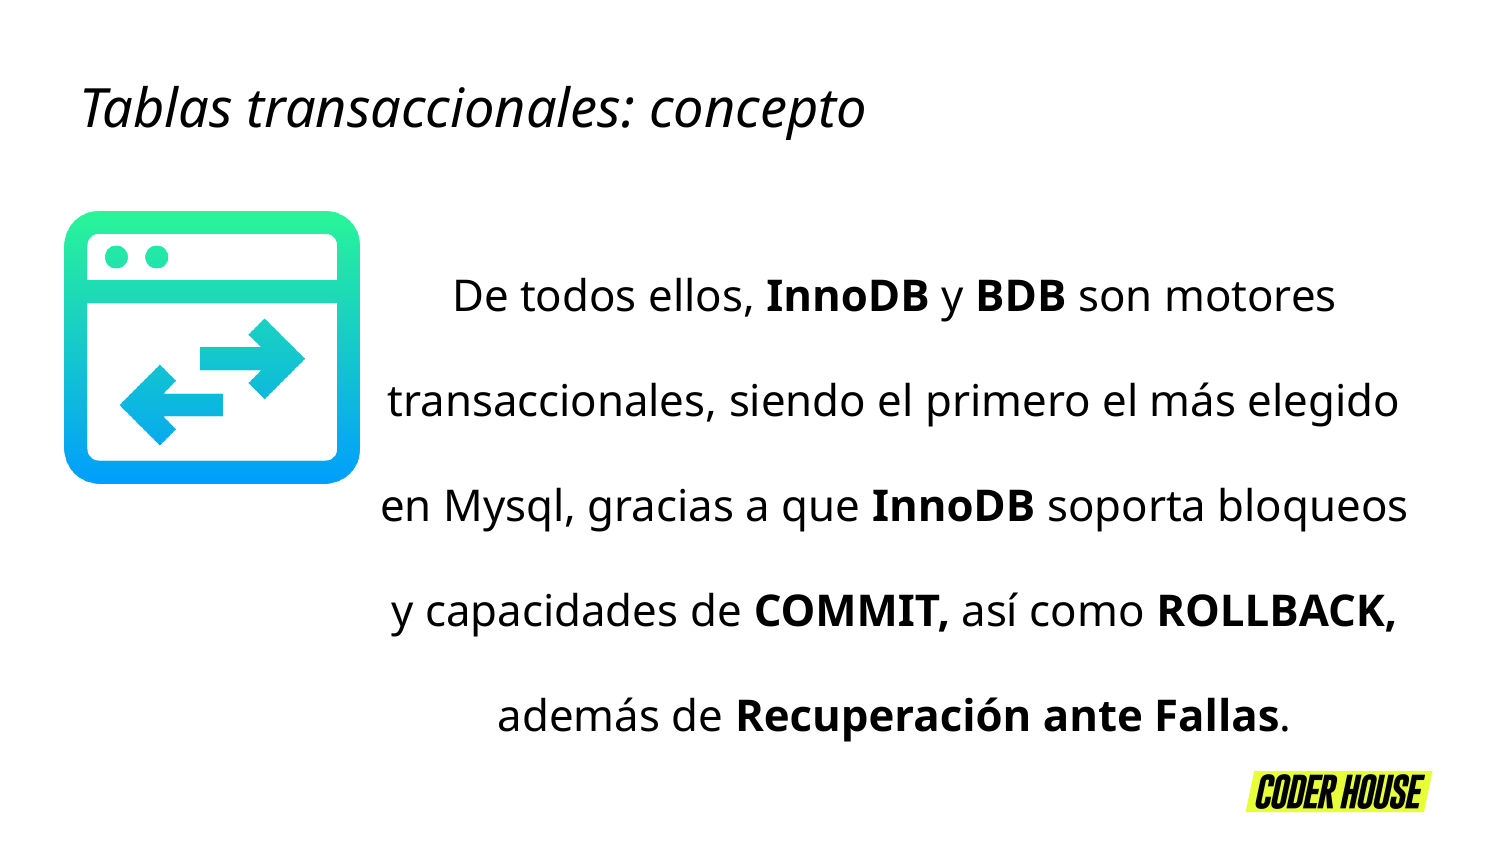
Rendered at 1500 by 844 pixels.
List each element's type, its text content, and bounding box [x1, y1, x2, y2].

picture [64, 199, 360, 460]
text_box Tablas transaccionales: concepto [64, 58, 885, 175]
picture [64, 457, 360, 495]
text_box De todos ellos, InnoDB y BDB son motores transaccionales, siendo el primero el más elegido en Mysql, gracias a que InnoDB soporta bloqueos y capacidades de COMMIT, así como ROLLBACK, además de Recuperación ante Fallas. [359, 199, 1436, 727]
picture [1241, 764, 1437, 819]
